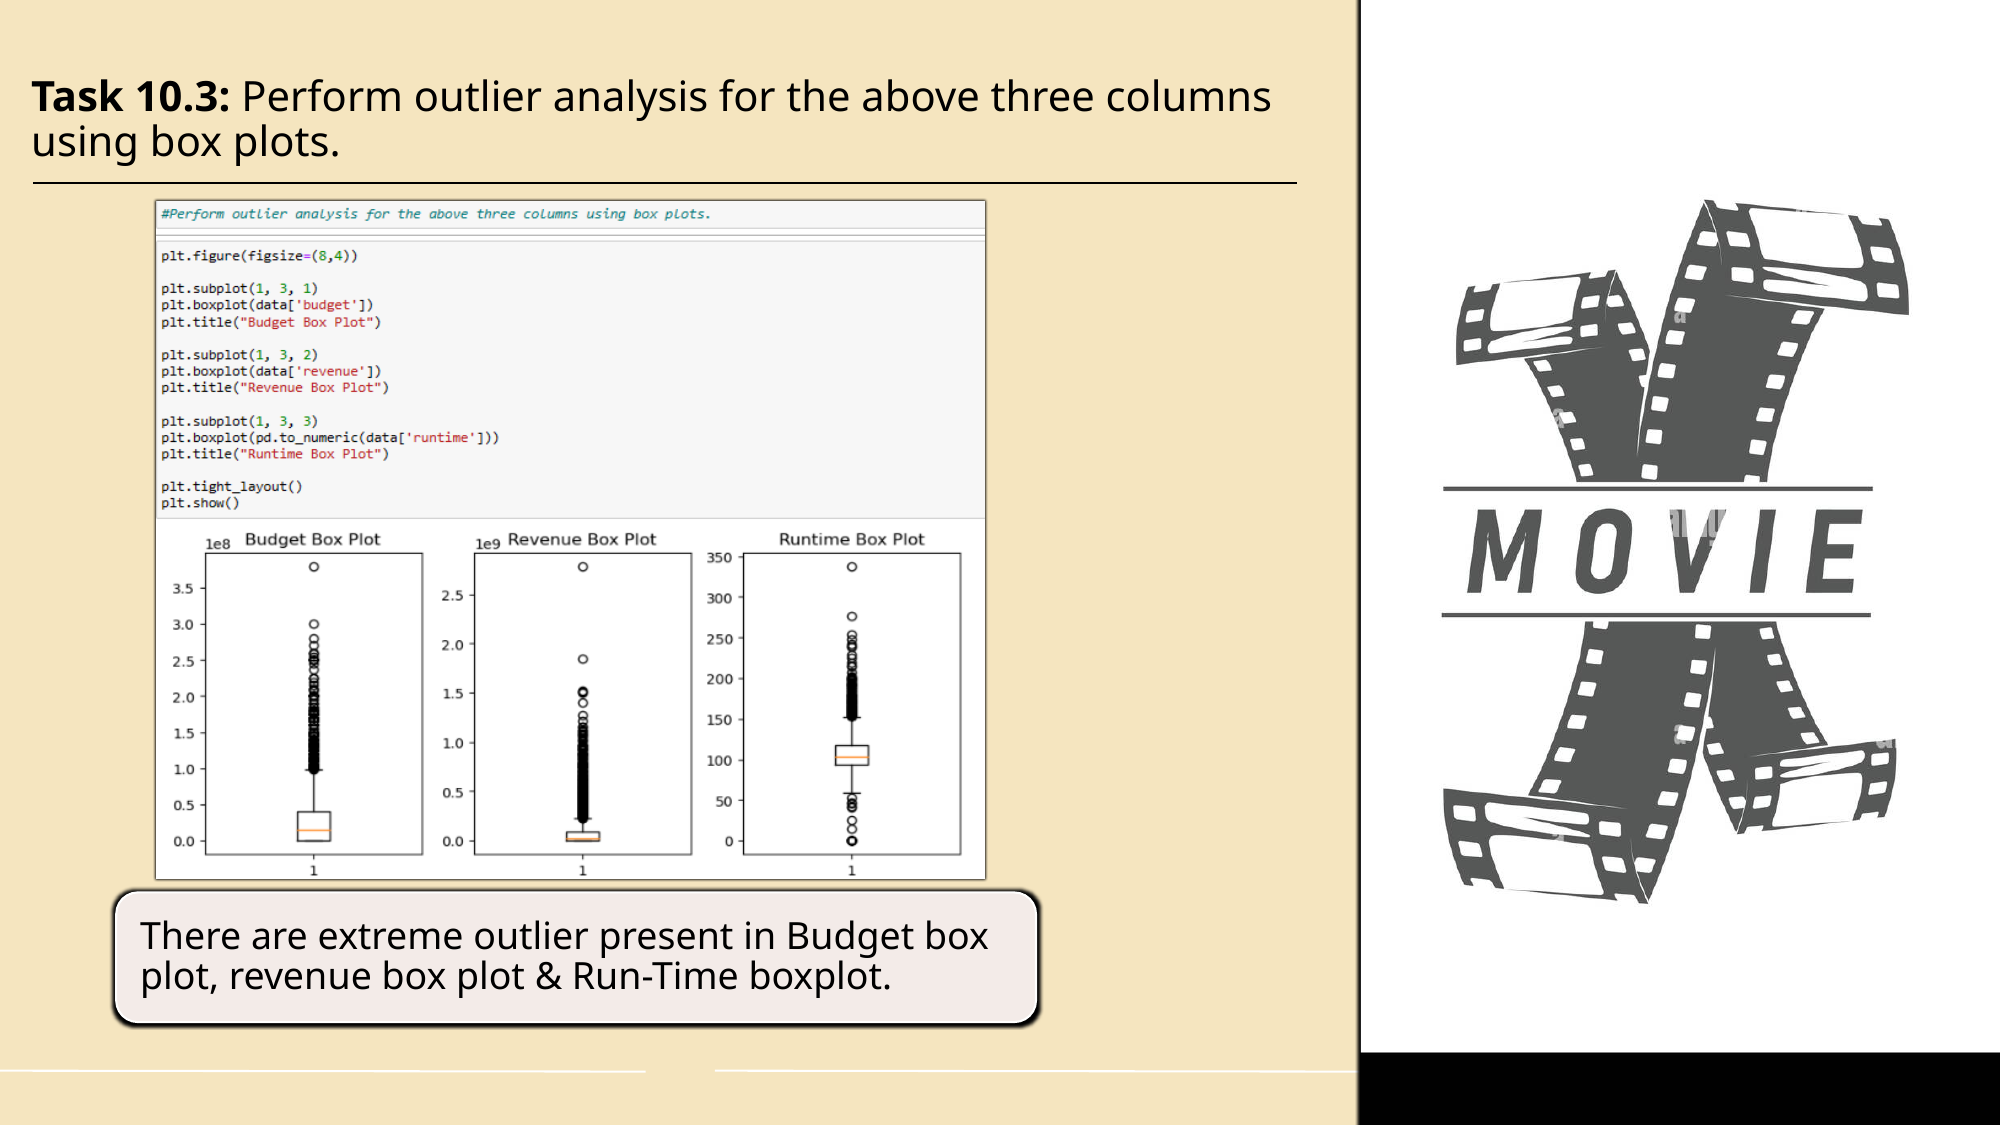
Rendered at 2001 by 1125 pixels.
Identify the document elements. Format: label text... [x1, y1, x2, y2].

picture [1360, 0, 2000, 1125]
picture [156, 201, 985, 879]
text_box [102, 892, 1134, 1027]
title Task 10.3: Perform outlier analysis for the above three columns using box plots. [16, 67, 1355, 202]
